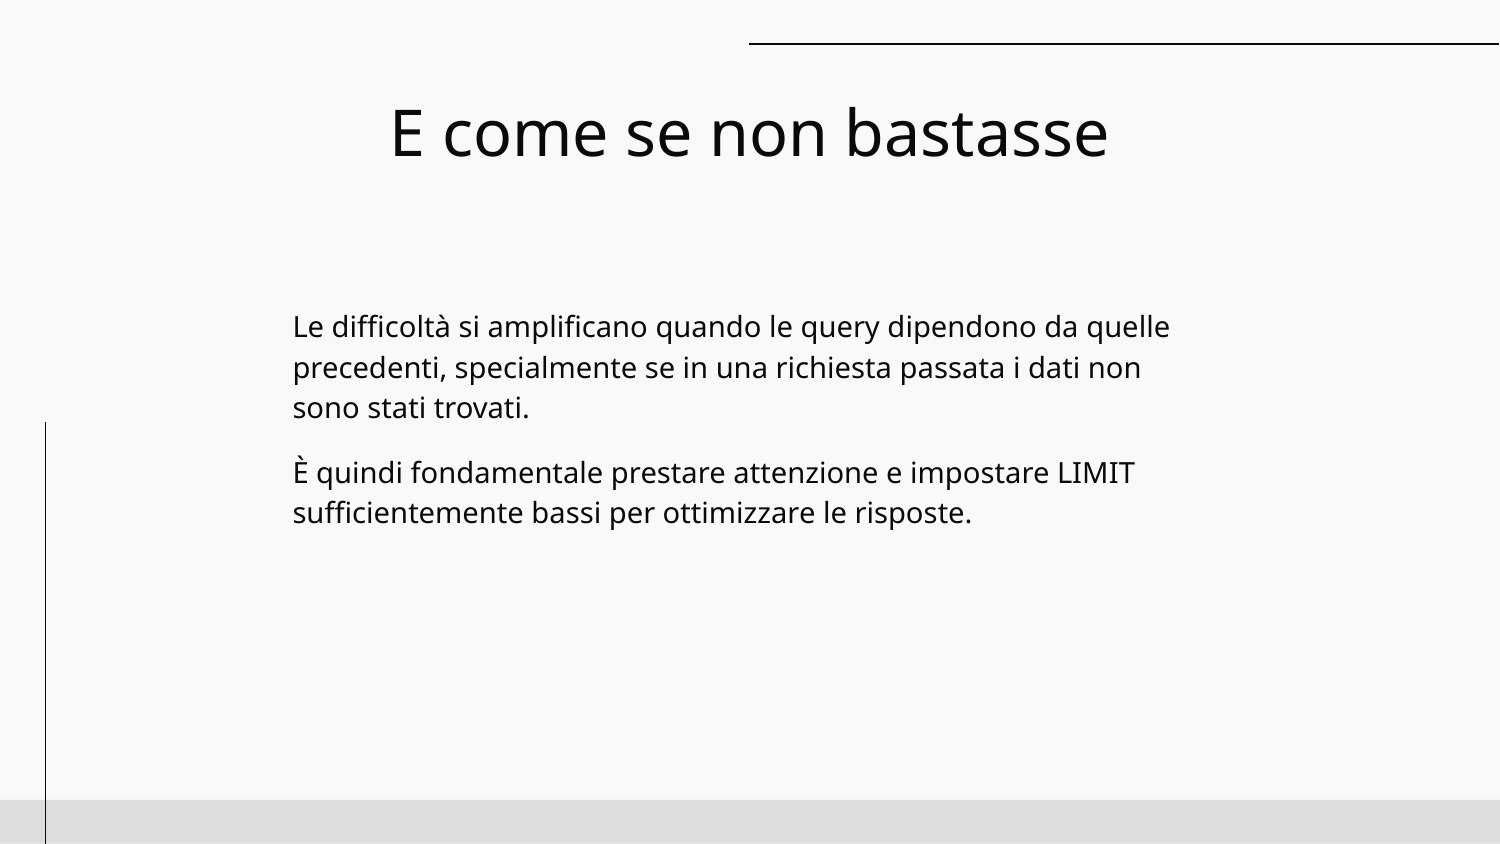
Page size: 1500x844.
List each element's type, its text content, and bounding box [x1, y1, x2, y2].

title E come se non bastasse [116, 77, 1383, 168]
list Le difficoltà si amplificano quando le query dipendono da quelle precedenti, specialmente se in una richiesta passata i dati non sono stati trovati. È quindi fondamentale prestare attenzione e impostare LIMIT sufficientemente bassi per ottimizzare le risposte. [277, 288, 1223, 632]
